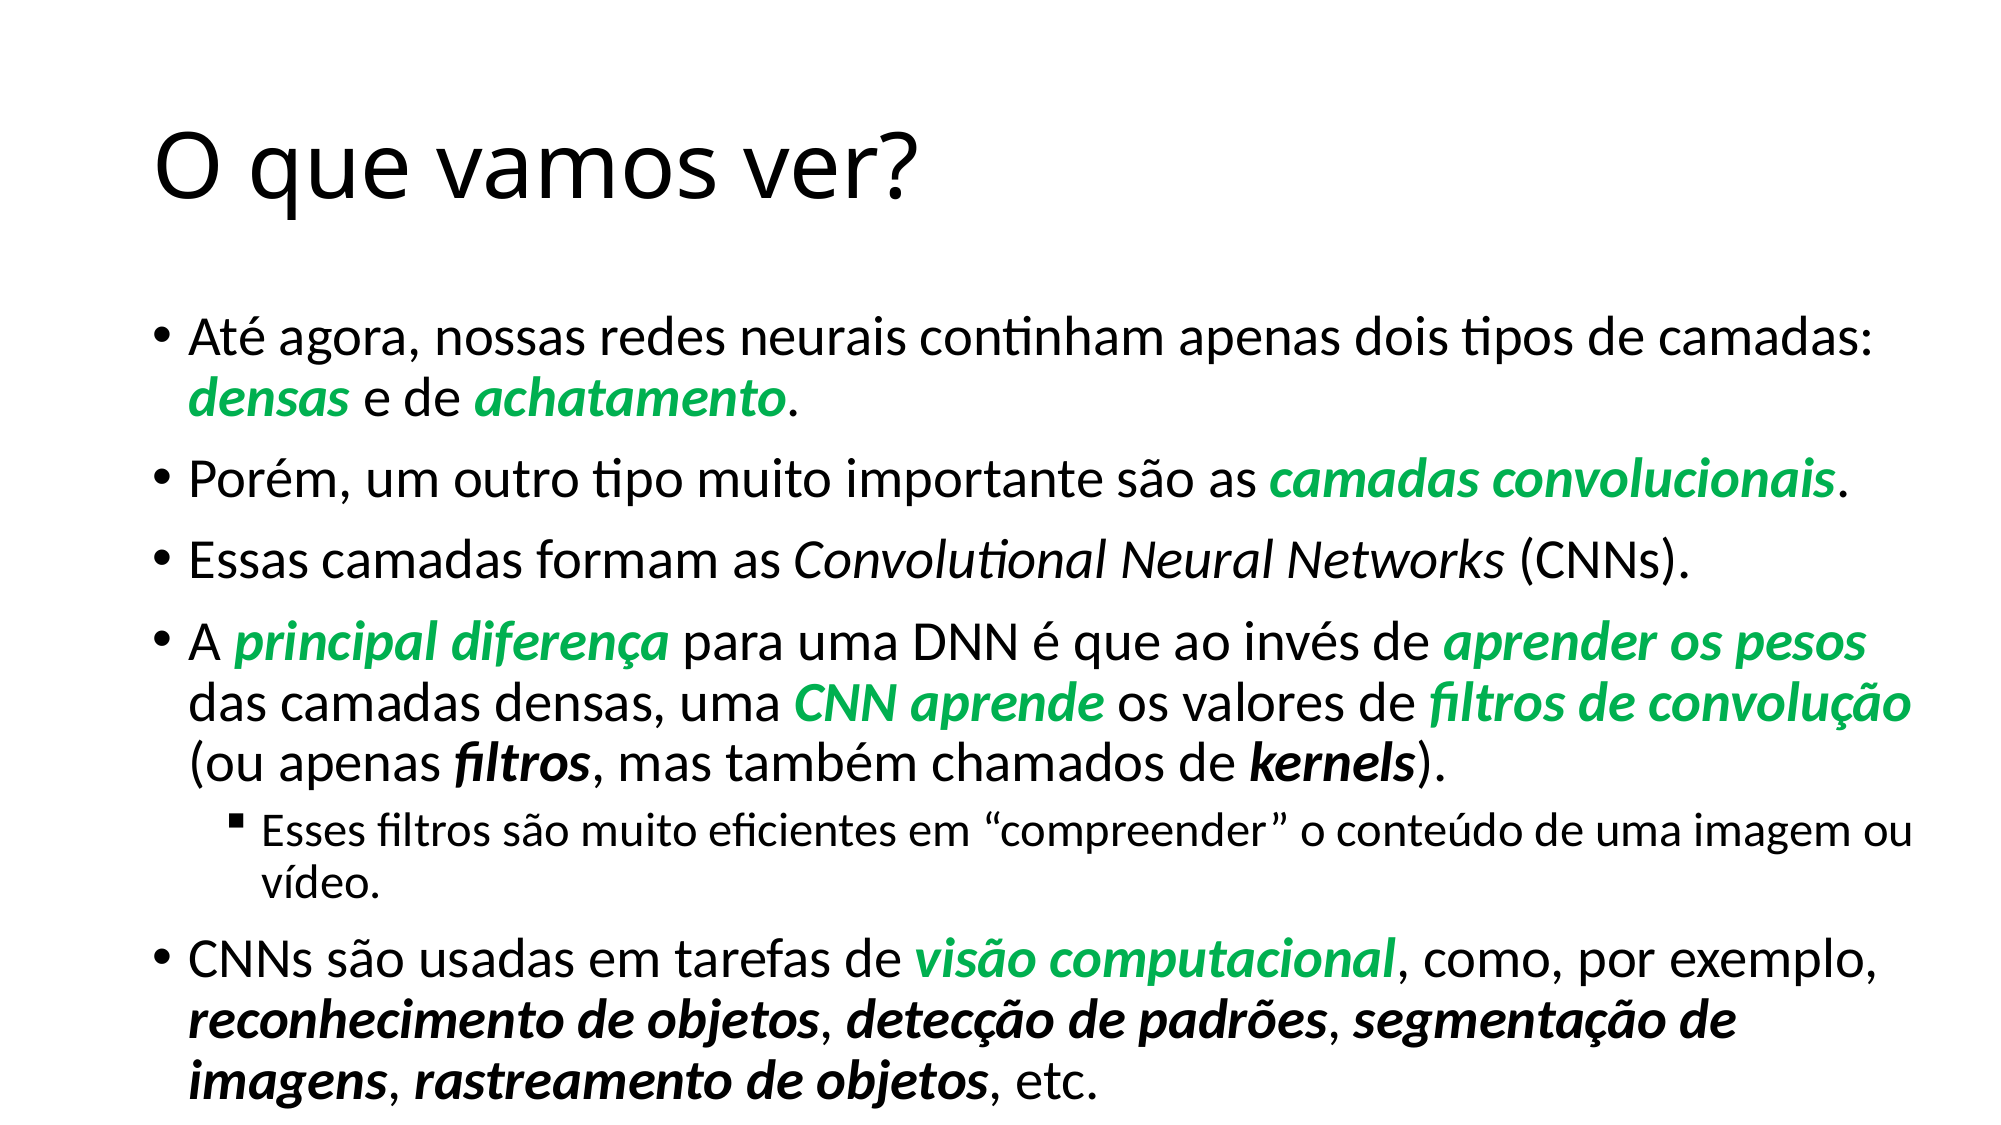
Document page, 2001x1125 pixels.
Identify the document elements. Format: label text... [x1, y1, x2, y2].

title O que vamos ver? [137, 59, 1863, 278]
list Até agora, nossas redes neurais continham apenas dois tipos de camadas: densas e de achatamento. Porém, um outro tipo muito importante são as camadas convolucionais. Essas camadas formam as Convolutional Neural Networks (CNNs). A principal diferença para uma DNN é que ao invés de aprender os pesos das camadas densas, uma CNN aprende os valores de filtros de convolução (ou apenas filtros, mas também chamados de kernels). Esses filtros são muito eficientes em “compreender” o conteúdo de uma imagem ou vídeo. CNNs são usadas em tarefas de visão computacional, como, por exemplo, reconhecimento de objetos, detecção de padrões, segmentação de imagens, rastreamento de objetos, etc. [137, 299, 1968, 1125]
